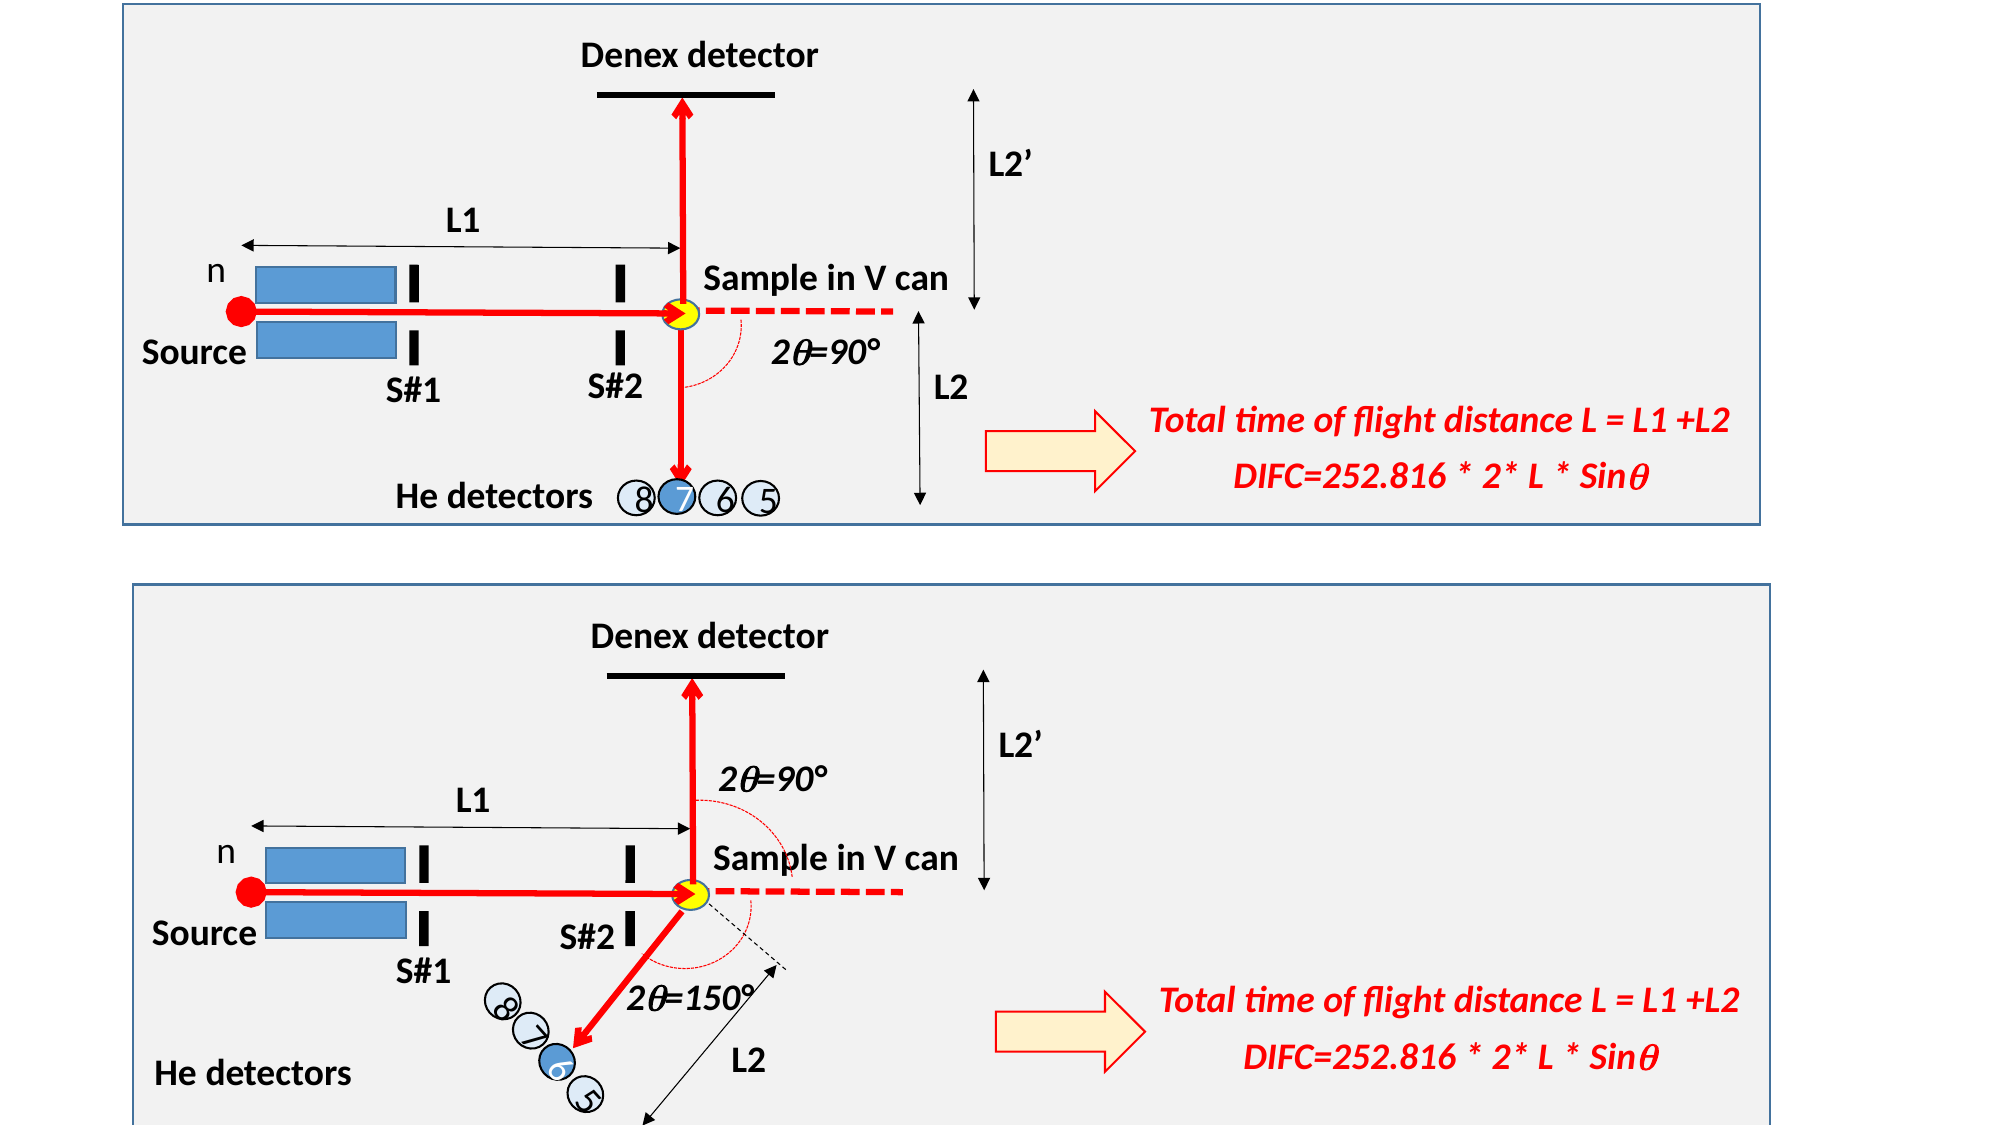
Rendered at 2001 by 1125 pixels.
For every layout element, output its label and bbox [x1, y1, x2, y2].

text_box [122, 3, 1760, 525]
text_box [132, 584, 1770, 1125]
